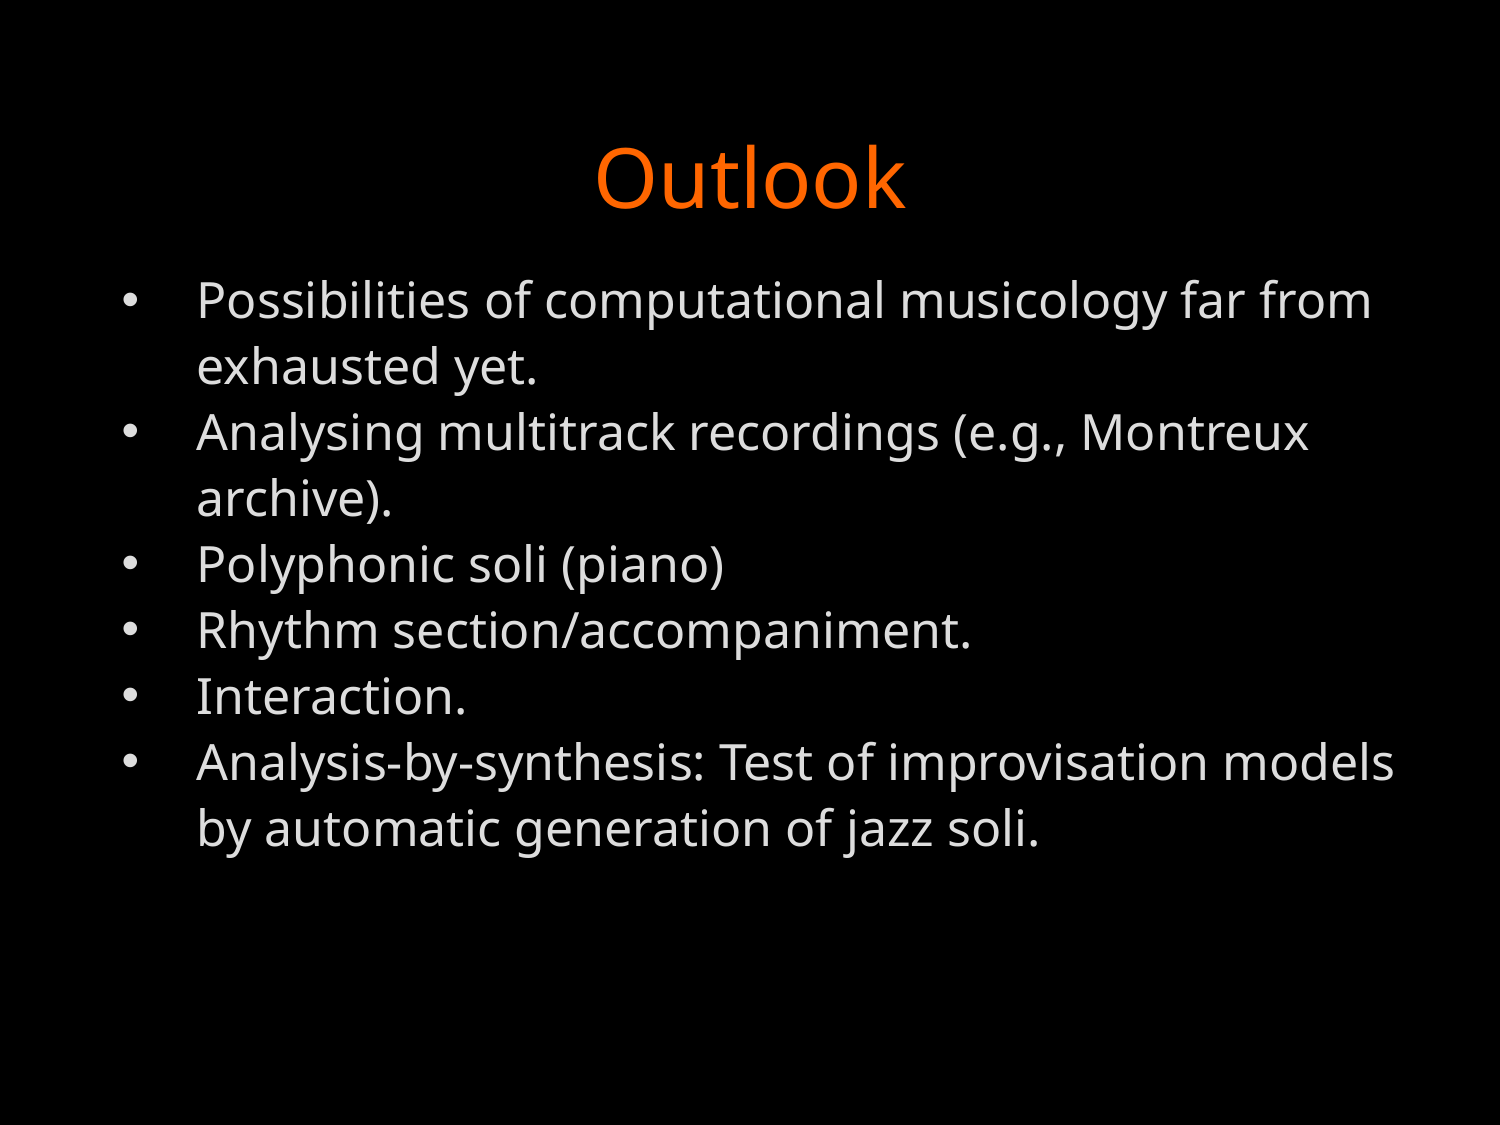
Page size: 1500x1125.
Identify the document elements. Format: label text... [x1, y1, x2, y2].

title Outlook [112, 87, 1389, 255]
text_box Possibilities of computational musicology far from exhausted yet. Analysing multitrack recordings (e.g., Montreux archive). Polyphonic soli (piano) Rhythm section/accompaniment. Interaction. Analysis-by-synthesis: Test of improvisation models by automatic generation of jazz soli. [41, 255, 1459, 930]
